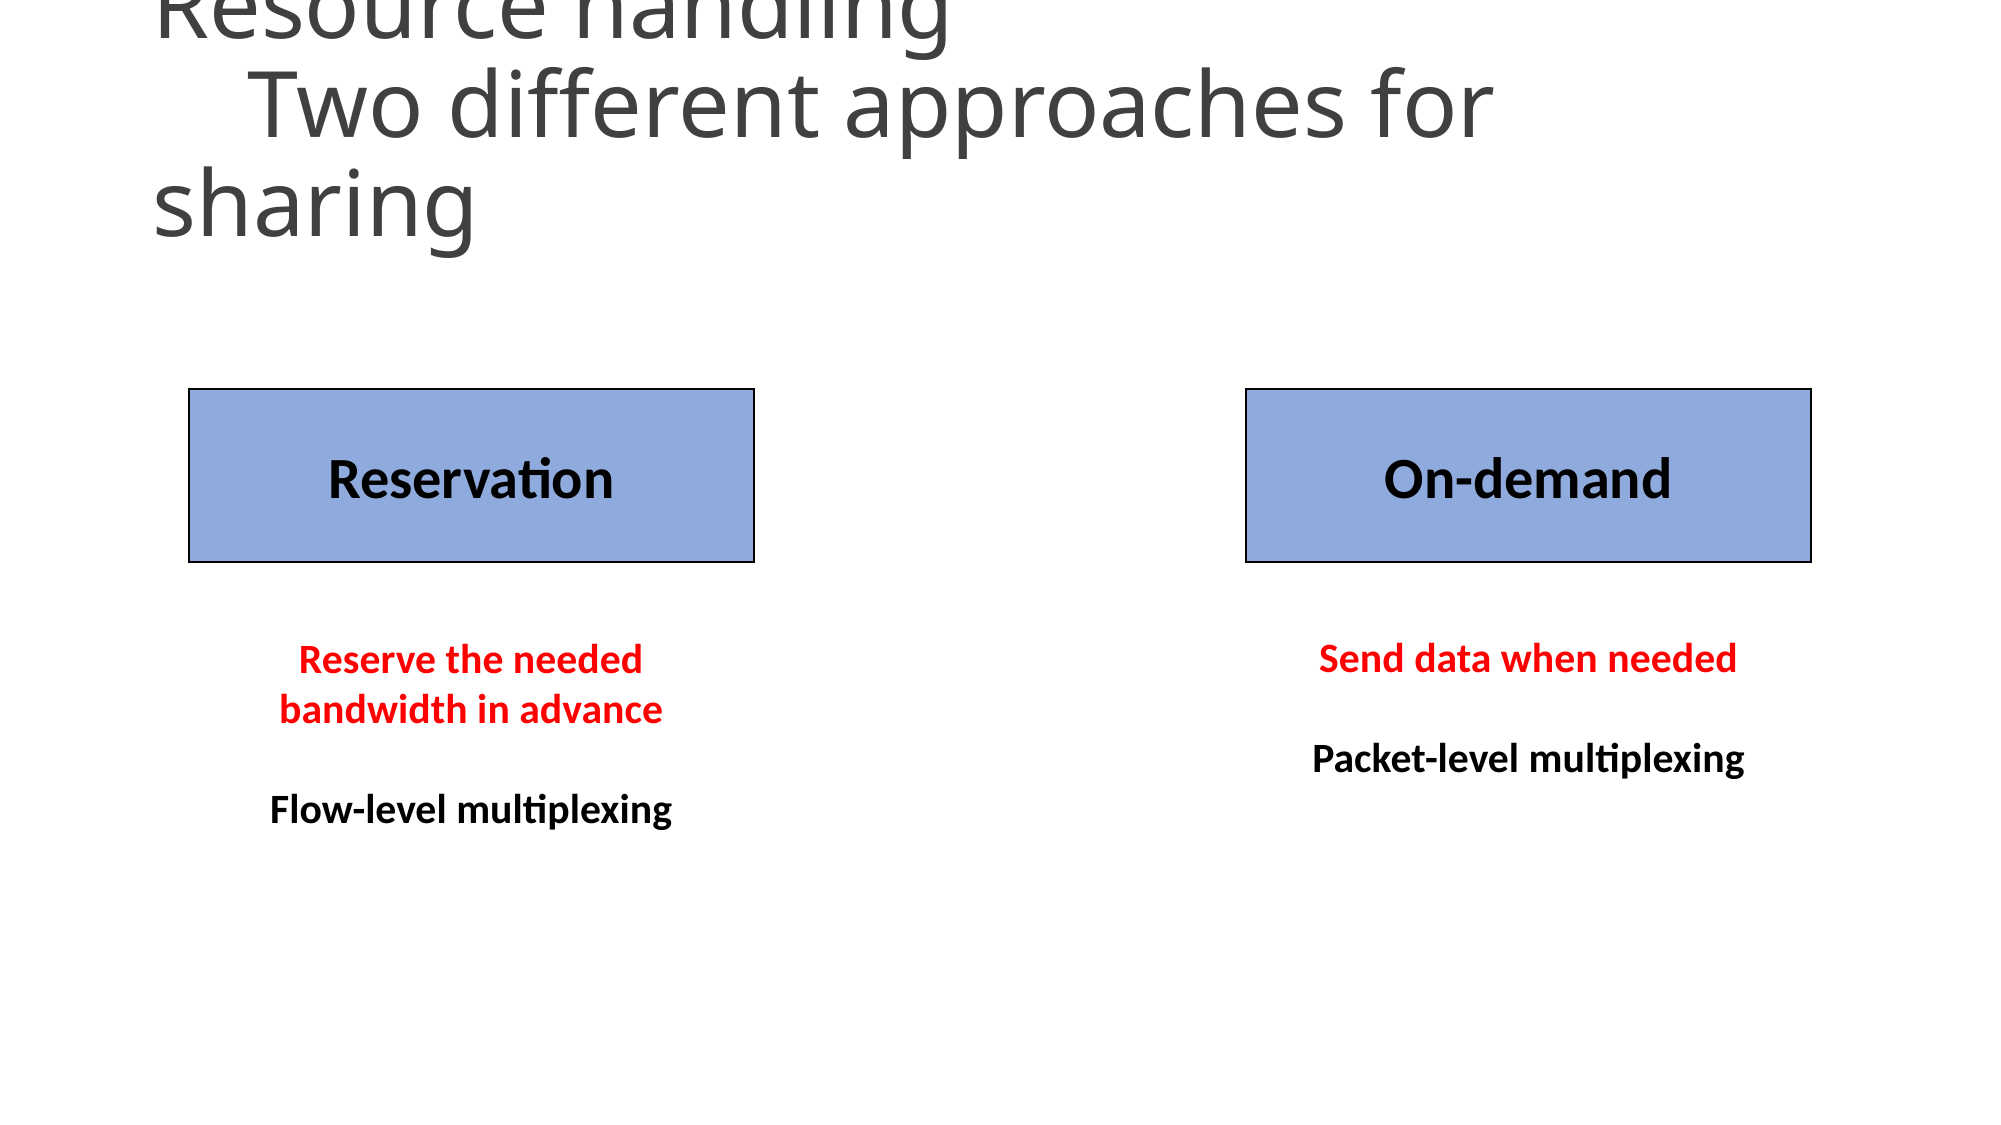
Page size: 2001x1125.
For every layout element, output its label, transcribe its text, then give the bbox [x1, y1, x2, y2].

text_box On-demand [1245, 388, 1812, 563]
title Resource handling Two different approaches for sharing [137, 0, 1863, 217]
text_box Reservation [188, 388, 755, 563]
text_box Reserve the needed bandwidth in advance Flow-level multiplexing [188, 624, 754, 839]
text_box Send data when needed Packet-level multiplexing [1246, 623, 1811, 788]
